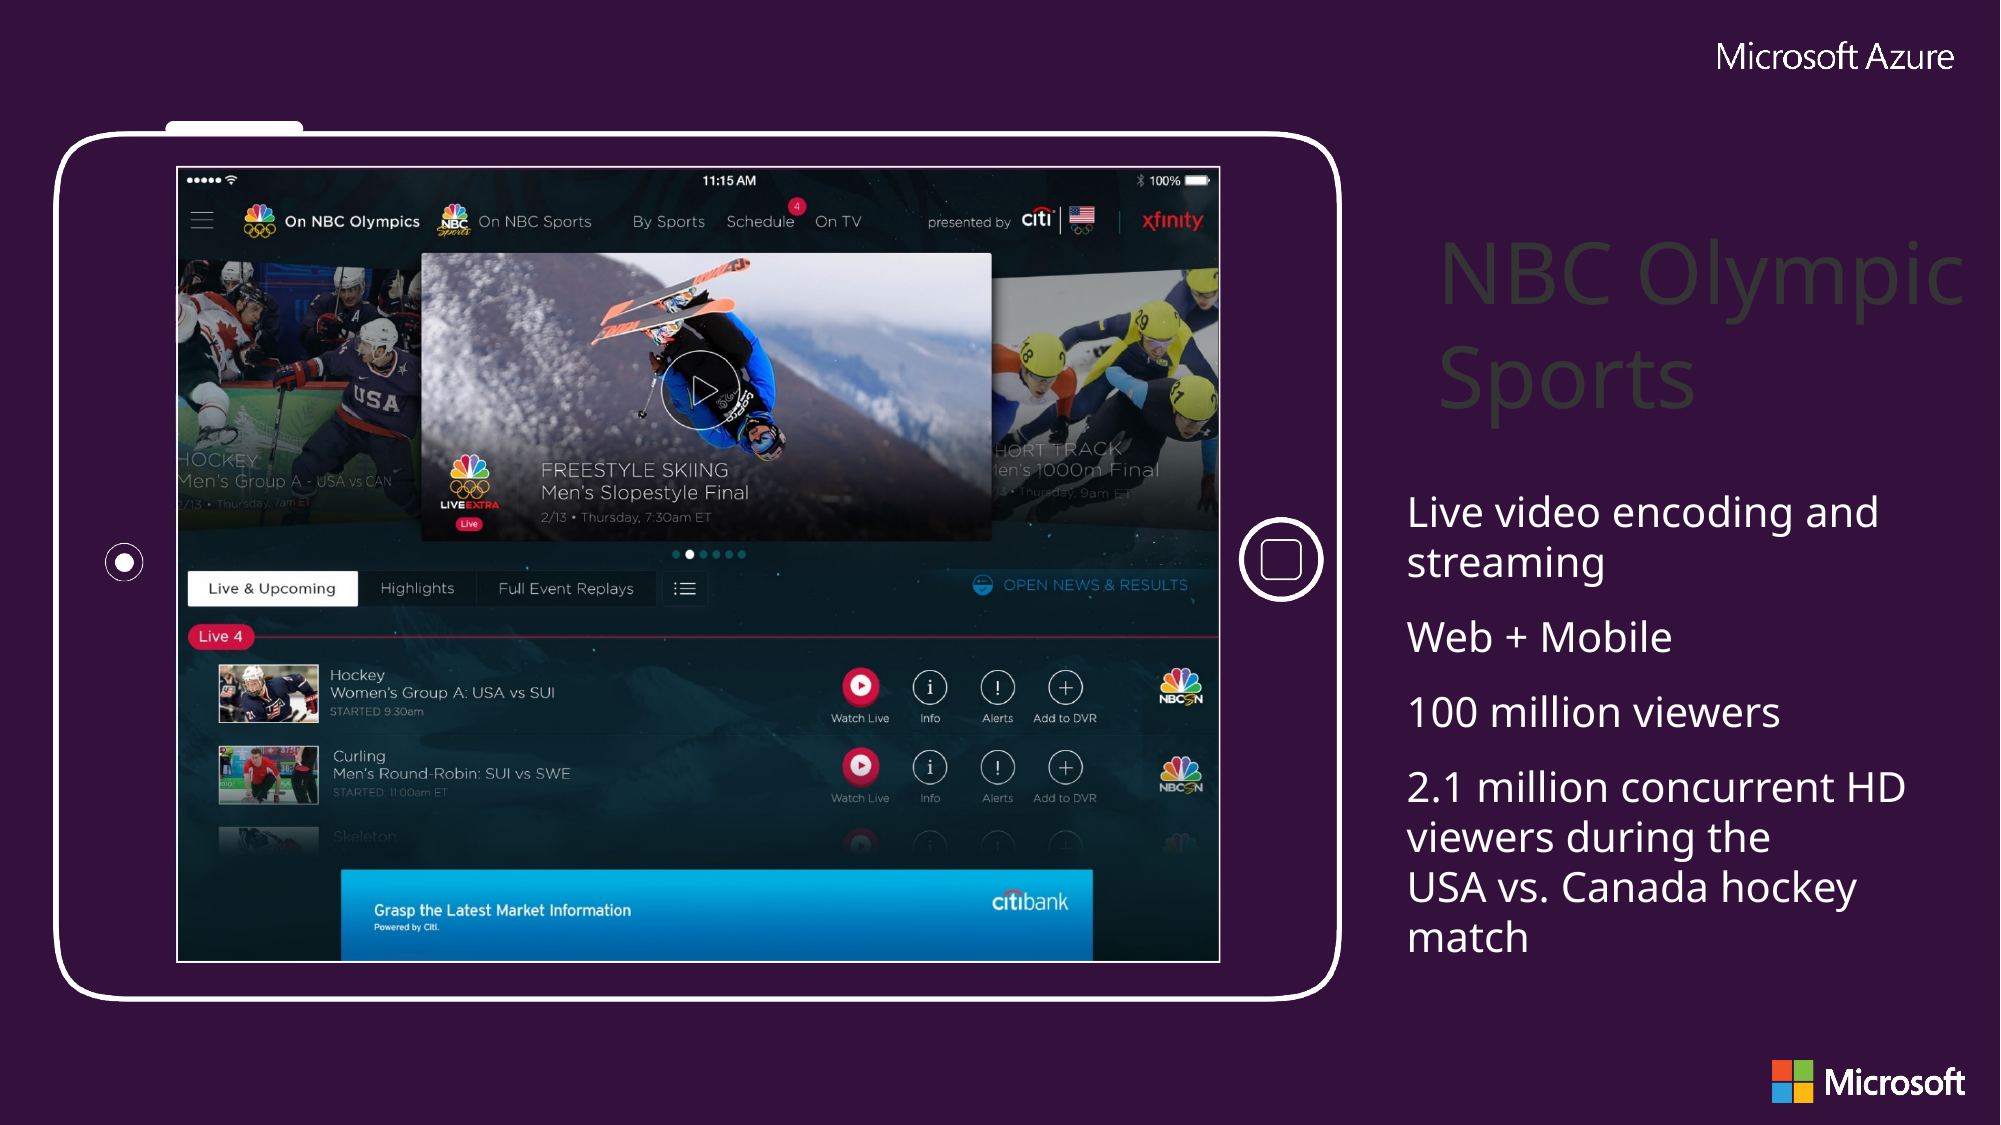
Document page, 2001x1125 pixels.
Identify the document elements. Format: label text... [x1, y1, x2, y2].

title NBC Olympic Sports [1422, 211, 2000, 437]
text_box Live video encoding and streaming Web + Mobile 100 million viewers 2.1 million concurrent HD viewers during the USA vs. Canada hockey match [1391, 478, 1970, 1002]
picture [1772, 1060, 1965, 1103]
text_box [52, 121, 1343, 1002]
picture [1699, 24, 1972, 87]
